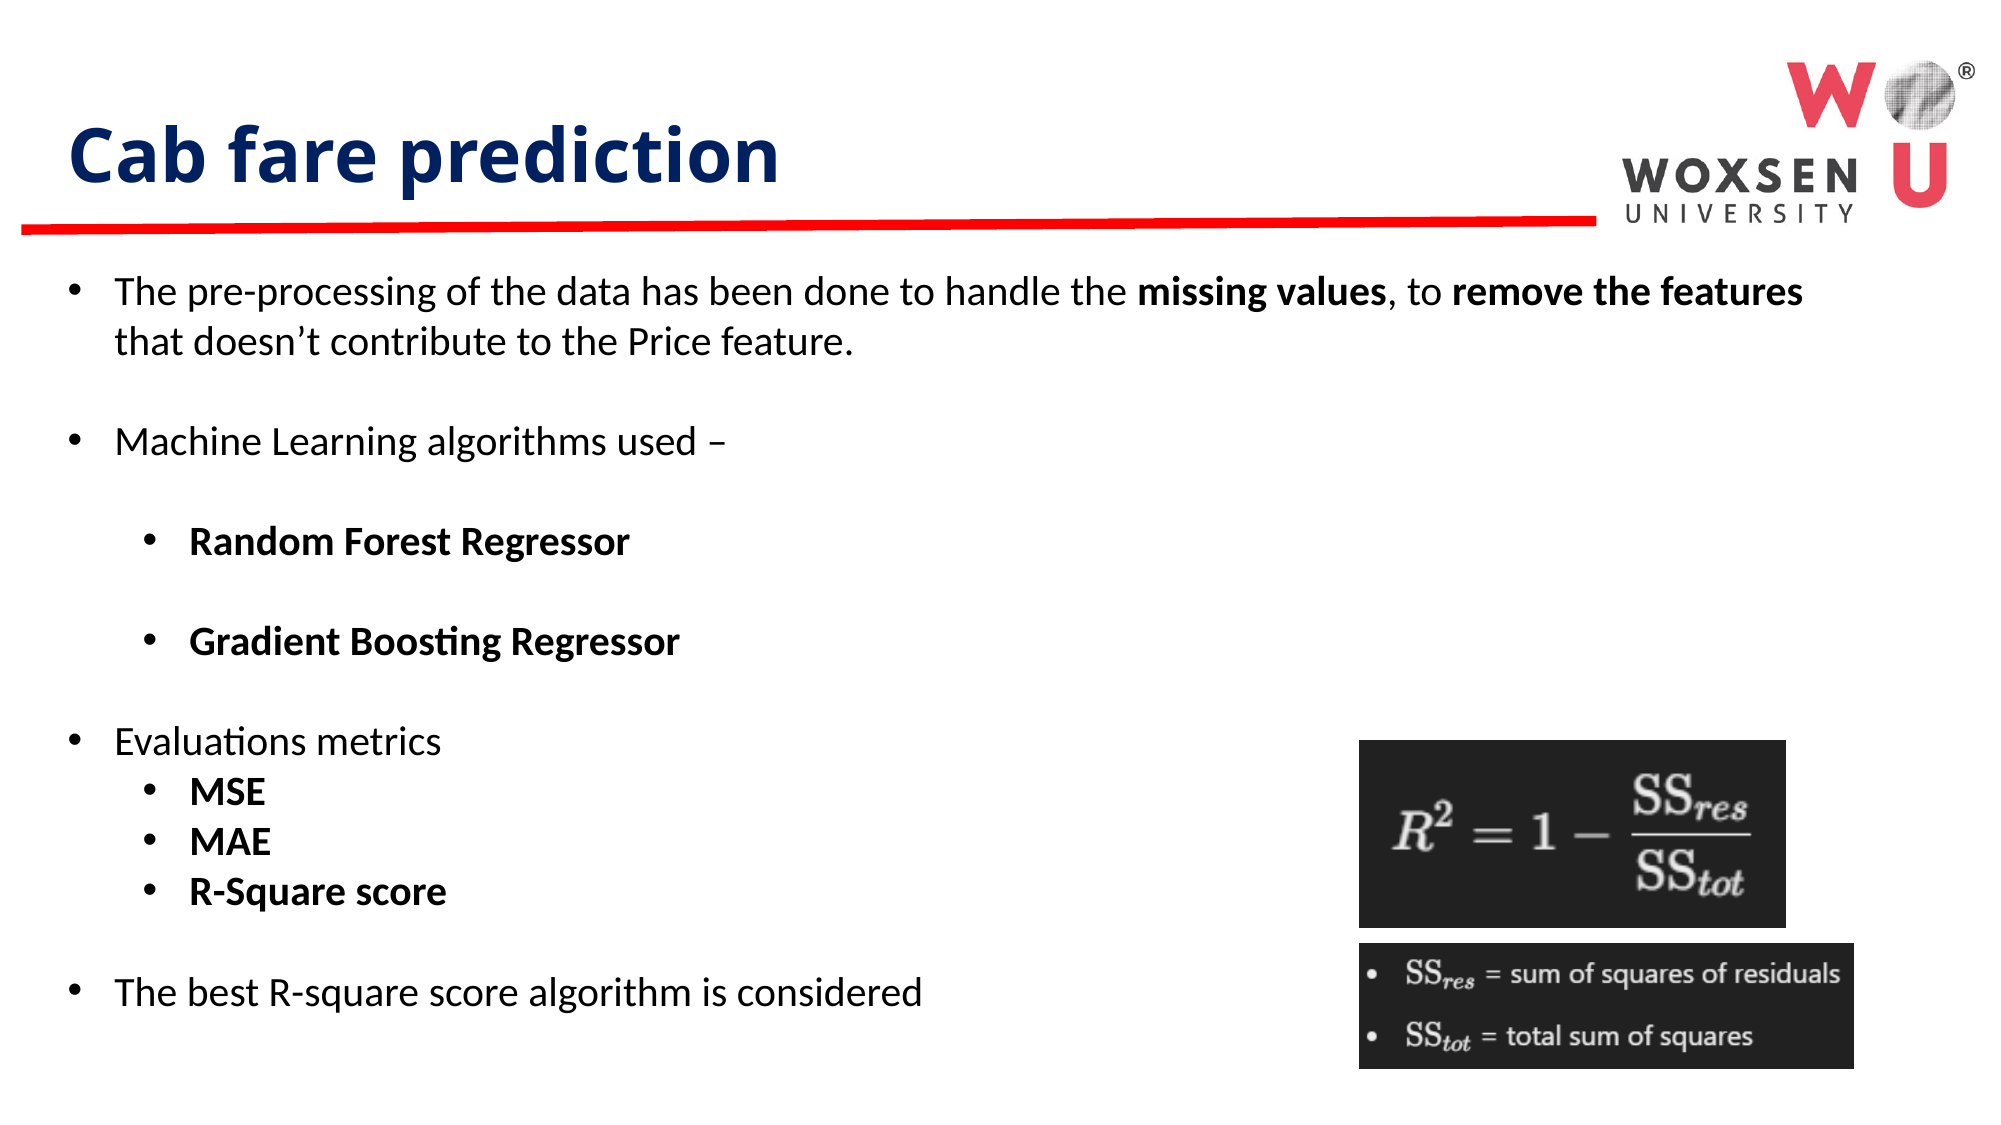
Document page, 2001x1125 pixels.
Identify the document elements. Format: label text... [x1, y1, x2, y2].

text_box Cab fare prediction [52, 87, 1000, 221]
picture [1359, 943, 1854, 1069]
text_box The pre-processing of the data has been done to handle the missing values, to remove the features that doesn’t contribute to the Price feature. Machine Learning algorithms used – Random Forest Regressor Gradient Boosting Regressor Evaluations metrics MSE MAE R-Square score The best R-square score algorithm is considered [52, 256, 1893, 1022]
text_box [21, 221, 1597, 230]
picture [1619, 57, 1977, 230]
picture [1359, 740, 1786, 928]
